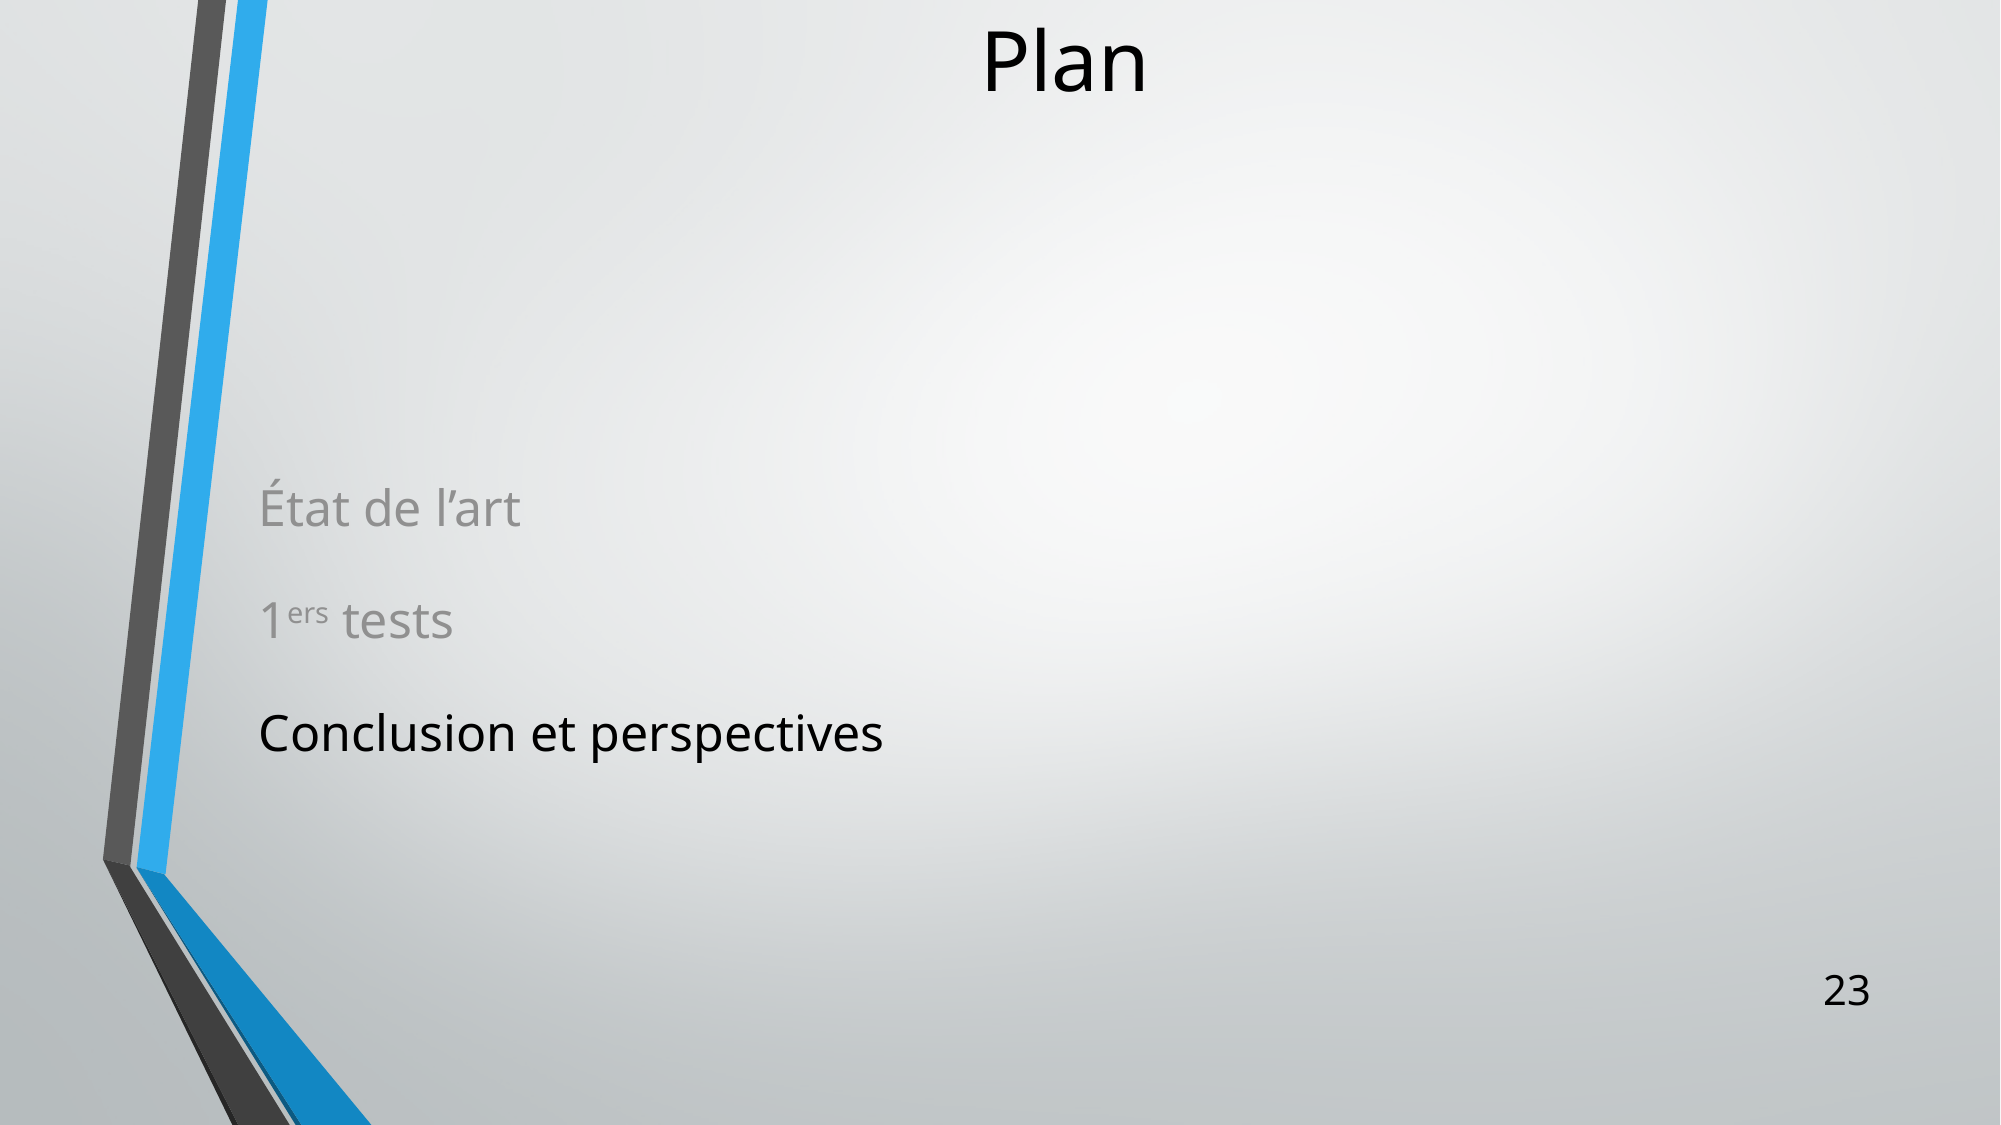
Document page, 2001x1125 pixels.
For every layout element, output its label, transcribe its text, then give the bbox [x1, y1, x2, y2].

title Plan [243, 0, 1887, 116]
list État de l’art 1ers tests Conclusion et perspectives [243, 370, 1887, 950]
slide_number 23 [1796, 962, 1887, 1023]
